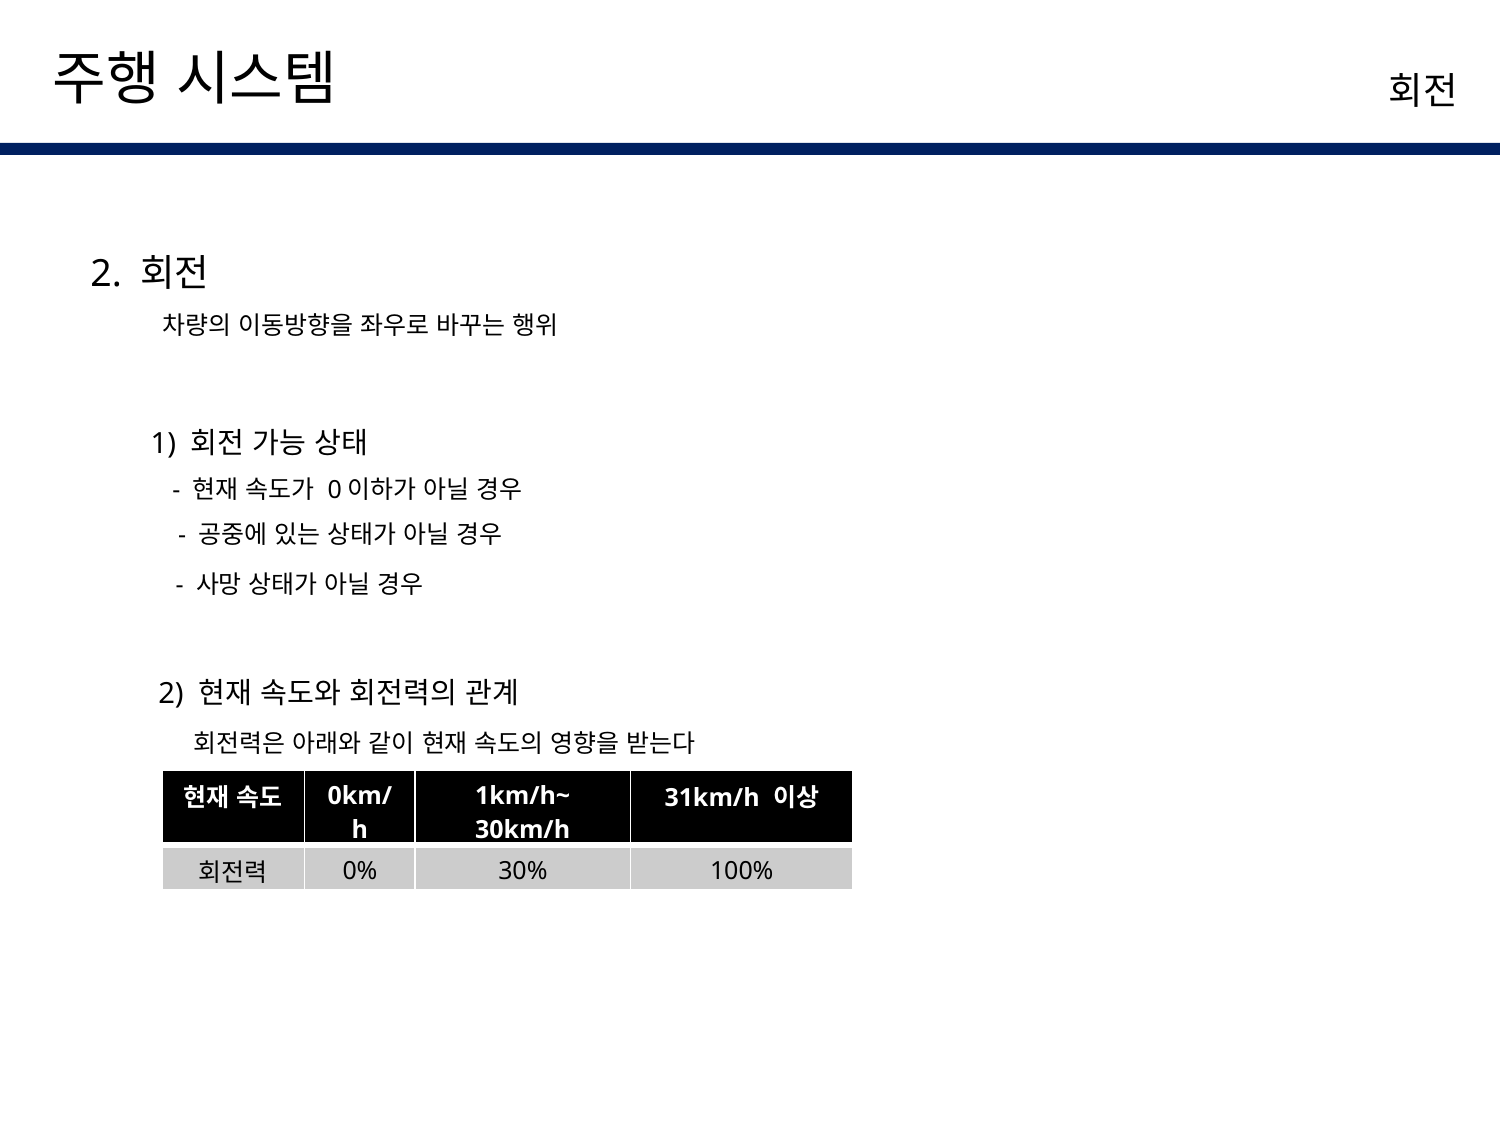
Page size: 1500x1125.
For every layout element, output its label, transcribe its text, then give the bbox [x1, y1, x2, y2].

table_header 0km/h [305, 771, 414, 842]
table_cell 30% [416, 848, 630, 889]
table_cell 회전력 [163, 848, 304, 889]
text_box - 현재 속도가 0이하가 아닐 경우 [157, 466, 538, 511]
table_header 현재 속도 [163, 771, 304, 842]
text_box 1) 회전 가능 상태 [135, 416, 385, 467]
table_header 31km/h 이상 [631, 771, 852, 842]
table_cell 0% [305, 848, 414, 889]
text_box 회전 [1373, 59, 1473, 120]
text_box - 공중에 있는 상태가 아닐 경우 [163, 511, 518, 557]
table_header 1km/h~ 30km/h [416, 771, 630, 842]
text_box 회전력은 아래와 같이 현재 속도의 영향을 받는다 [179, 719, 718, 765]
text_box [0, 142, 1500, 156]
text_box 차량의 이동방향을 좌우로 바꾸는 행위 [147, 301, 574, 347]
text_box - 사망 상태가 아닐 경우 [160, 561, 440, 606]
text_box 주행 시스템 [38, 33, 352, 119]
table_cell 100% [631, 848, 852, 889]
text_box 2) 현재 속도와 회전력의 관계 [143, 666, 536, 717]
text_box 2. 회전 [75, 241, 225, 301]
